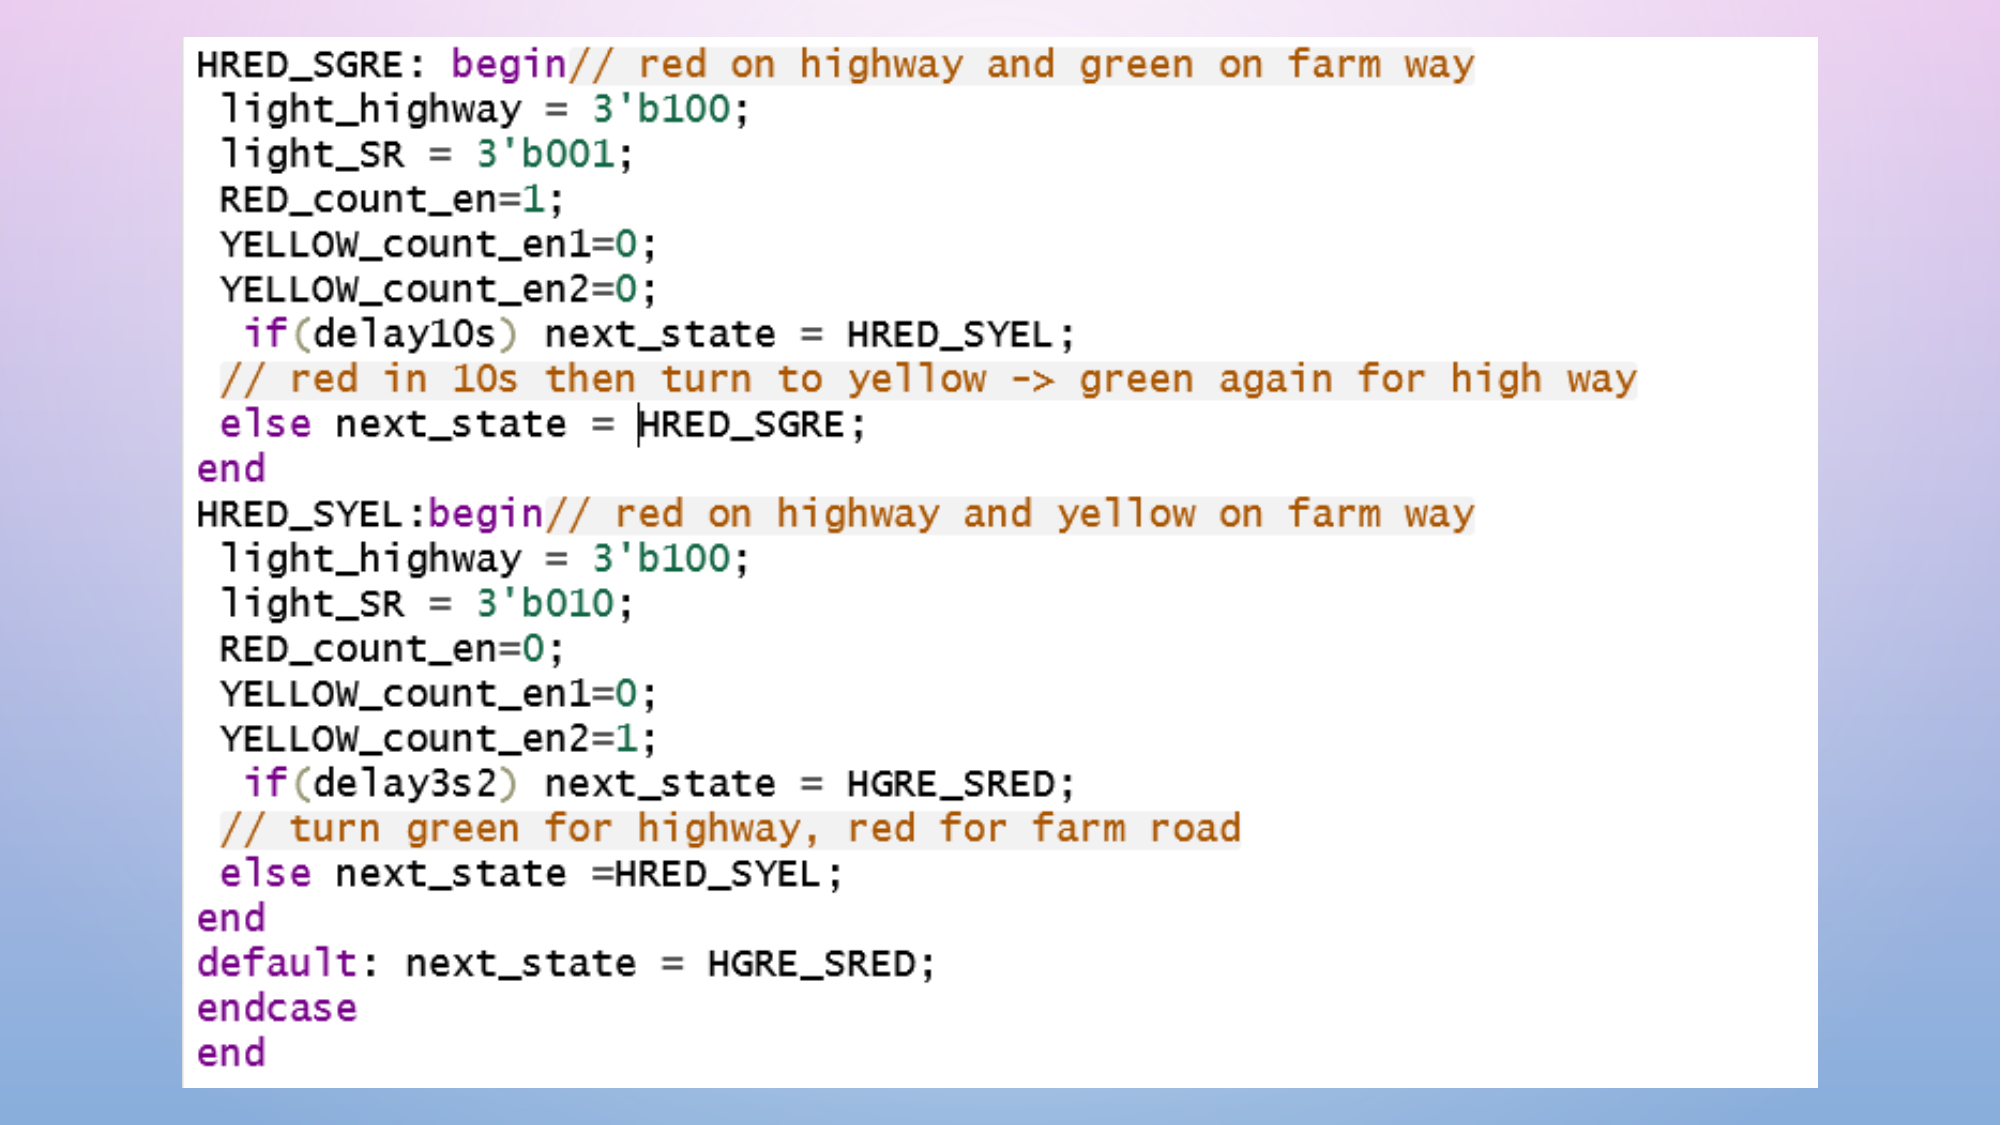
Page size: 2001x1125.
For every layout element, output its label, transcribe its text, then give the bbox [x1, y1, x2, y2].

picture [182, 36, 1818, 1089]
text_box HYEL_SRED [0, 0, 2000, 615]
